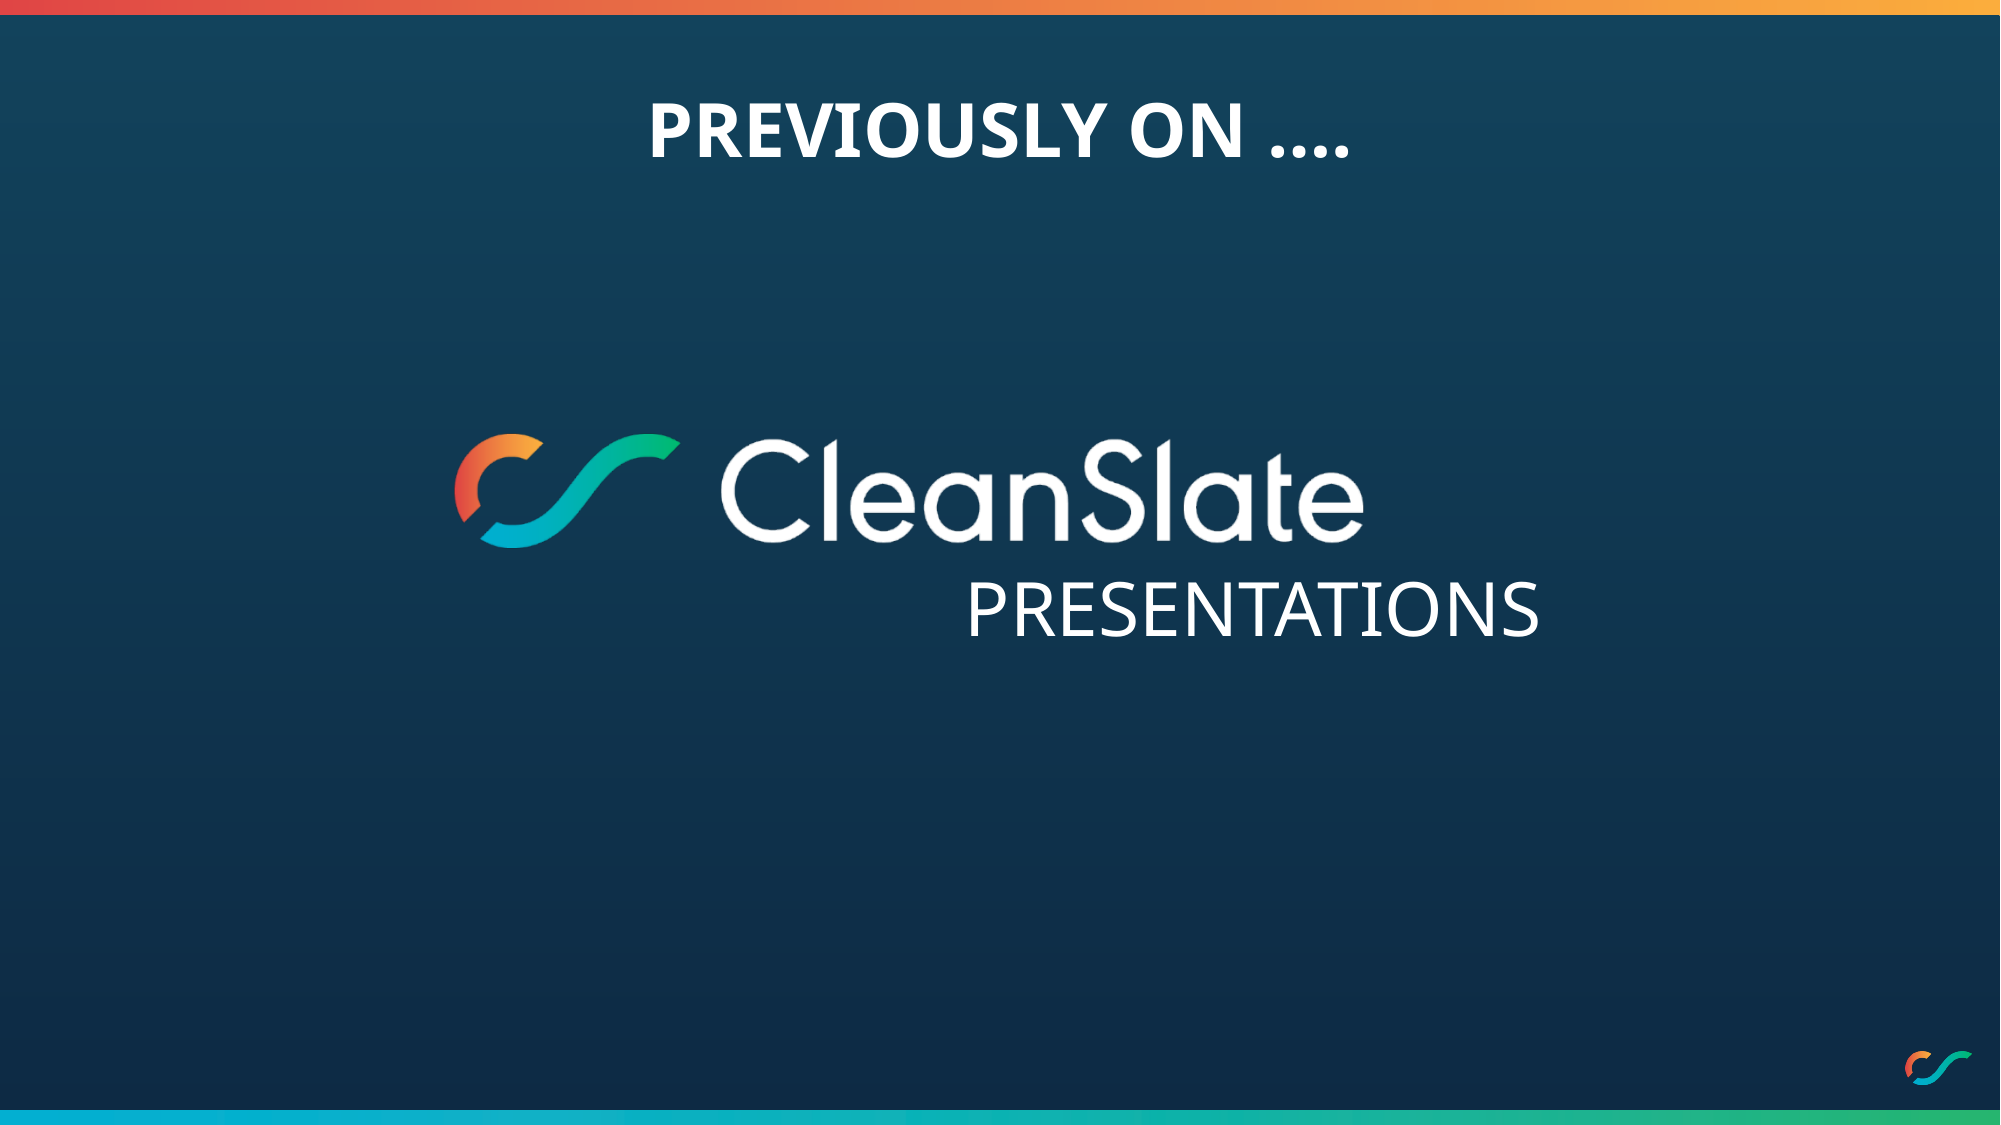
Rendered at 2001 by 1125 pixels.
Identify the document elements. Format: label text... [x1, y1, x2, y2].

picture [0, 0, 2000, 16]
picture [0, 1110, 2000, 1125]
picture [1896, 1041, 1982, 1095]
text_box PRESENTATIONS [950, 554, 1558, 660]
picture [424, 401, 1394, 581]
title Previously on …. [137, 66, 1863, 201]
